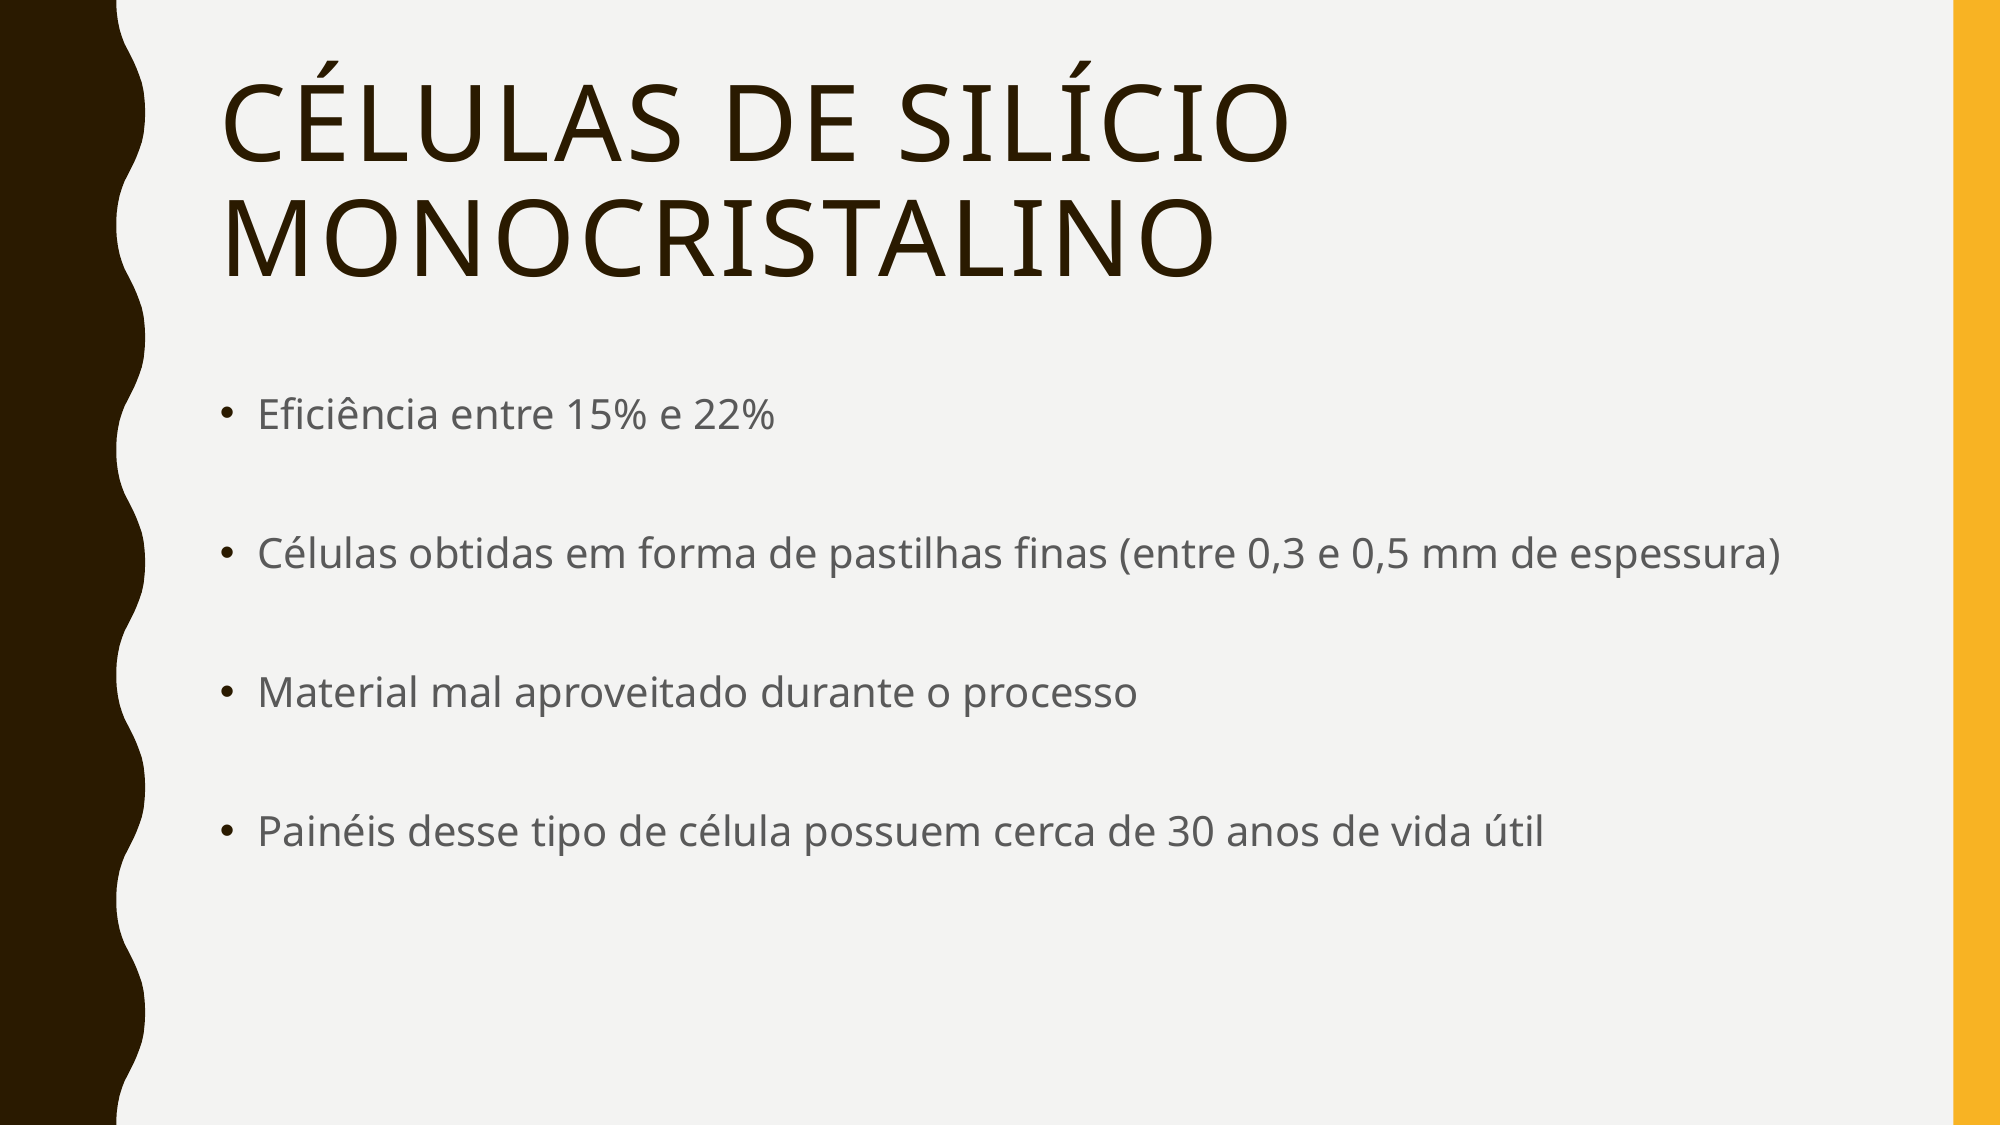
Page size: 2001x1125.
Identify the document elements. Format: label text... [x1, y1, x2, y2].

text_box Células de silício monocristalino [205, 62, 1933, 308]
text_box Eficiência entre 15% e 22% Células obtidas em forma de pastilhas finas (entre 0,3 e 0,5 mm de espessura) Material mal aproveitado durante o processo Painéis desse tipo de célula possuem cerca de 30 anos de vida útil [205, 375, 1875, 1094]
